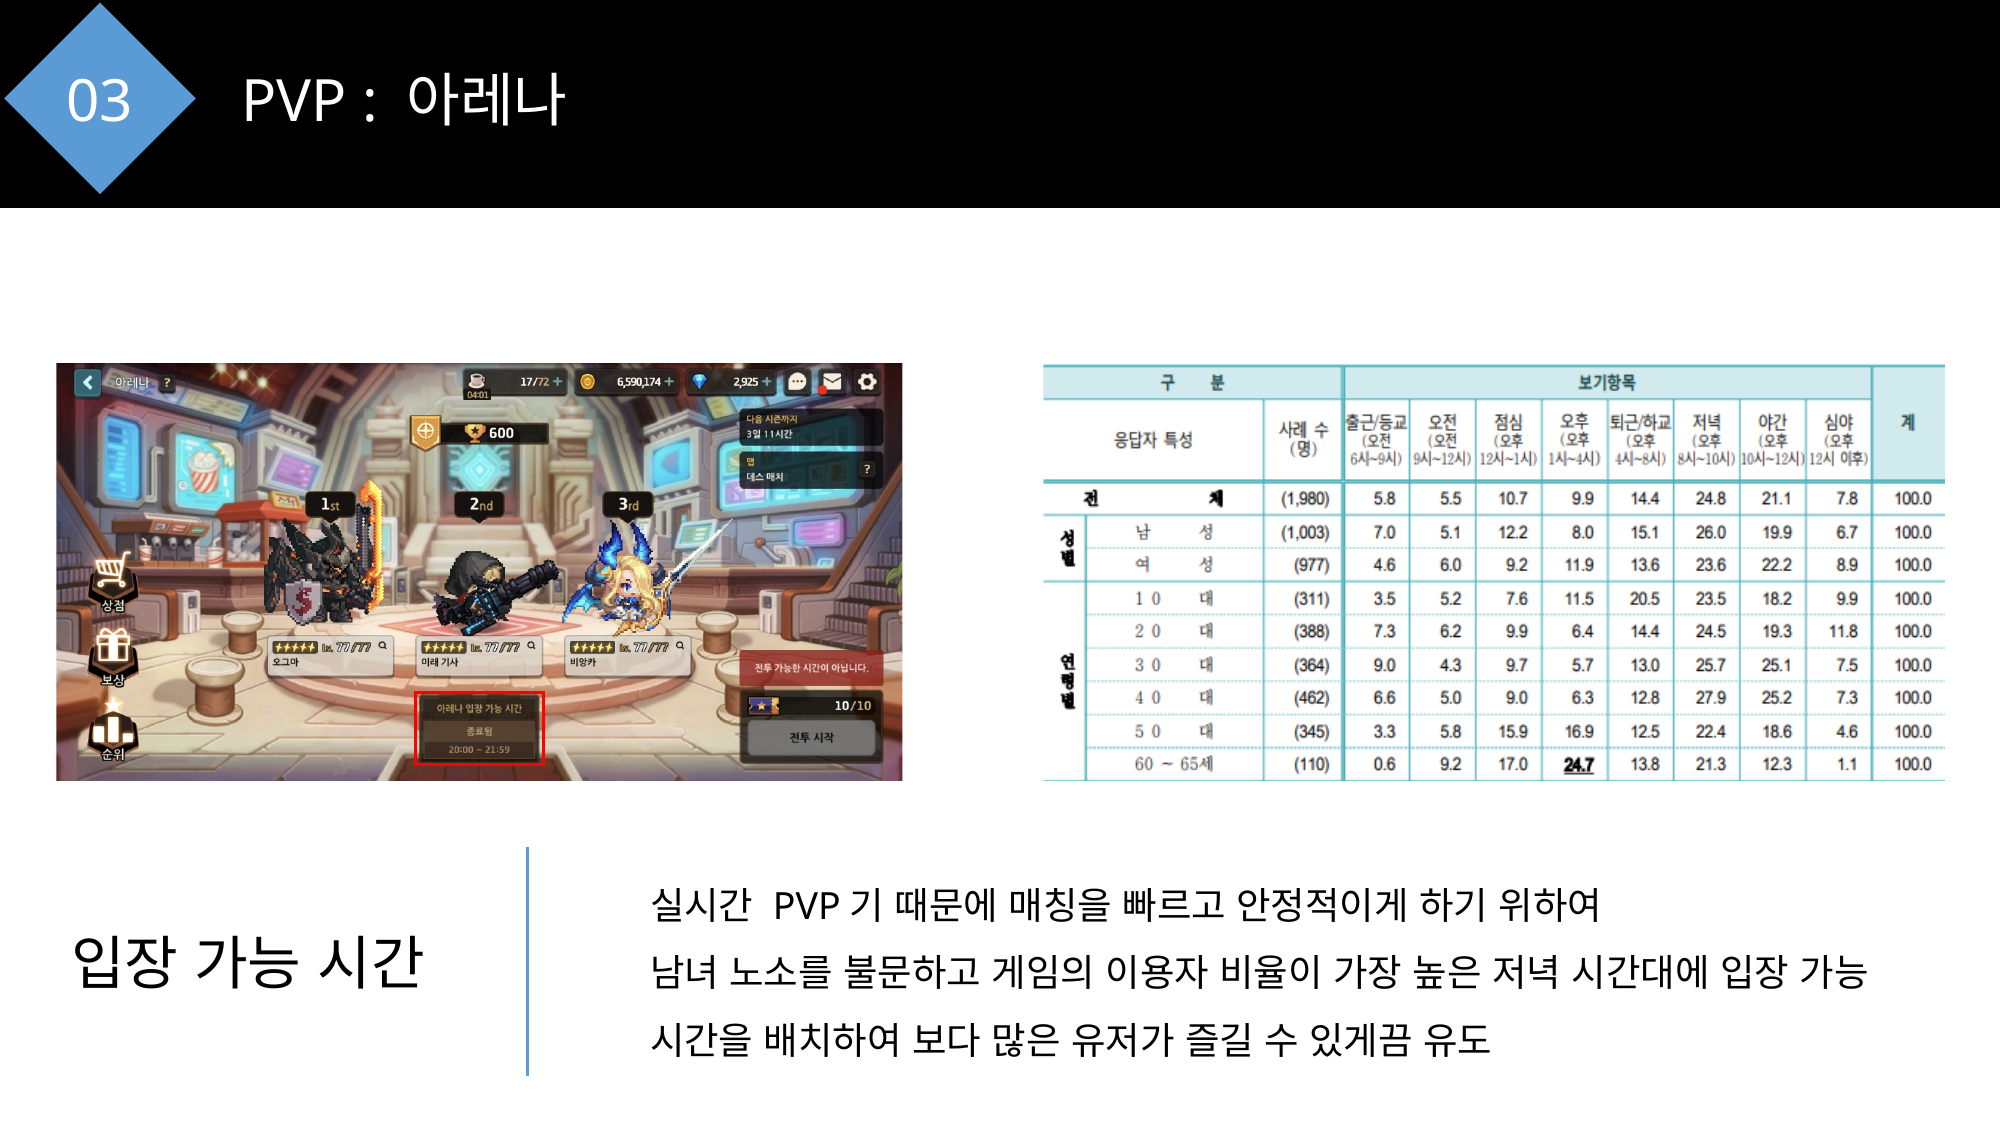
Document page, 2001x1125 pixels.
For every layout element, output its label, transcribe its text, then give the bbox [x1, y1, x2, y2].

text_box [32, 30, 168, 167]
picture [1043, 363, 1946, 781]
text_box 실시간 PVP기 때문에 매칭을 빠르고 안정적이게 하기 위하여 남녀 노소를 불문하고 게임의 이용자 비율이 가장 높은 저녁 시간대에 입장 가능 시간을 배치하여 보다 많은 유저가 즐길 수 있게끔 유도 [635, 851, 1955, 1070]
text_box [0, 0, 2000, 209]
picture [56, 363, 903, 781]
text_box PVP : 아레나 [226, 55, 936, 141]
text_box 입장 가능 시간 [56, 918, 449, 1004]
